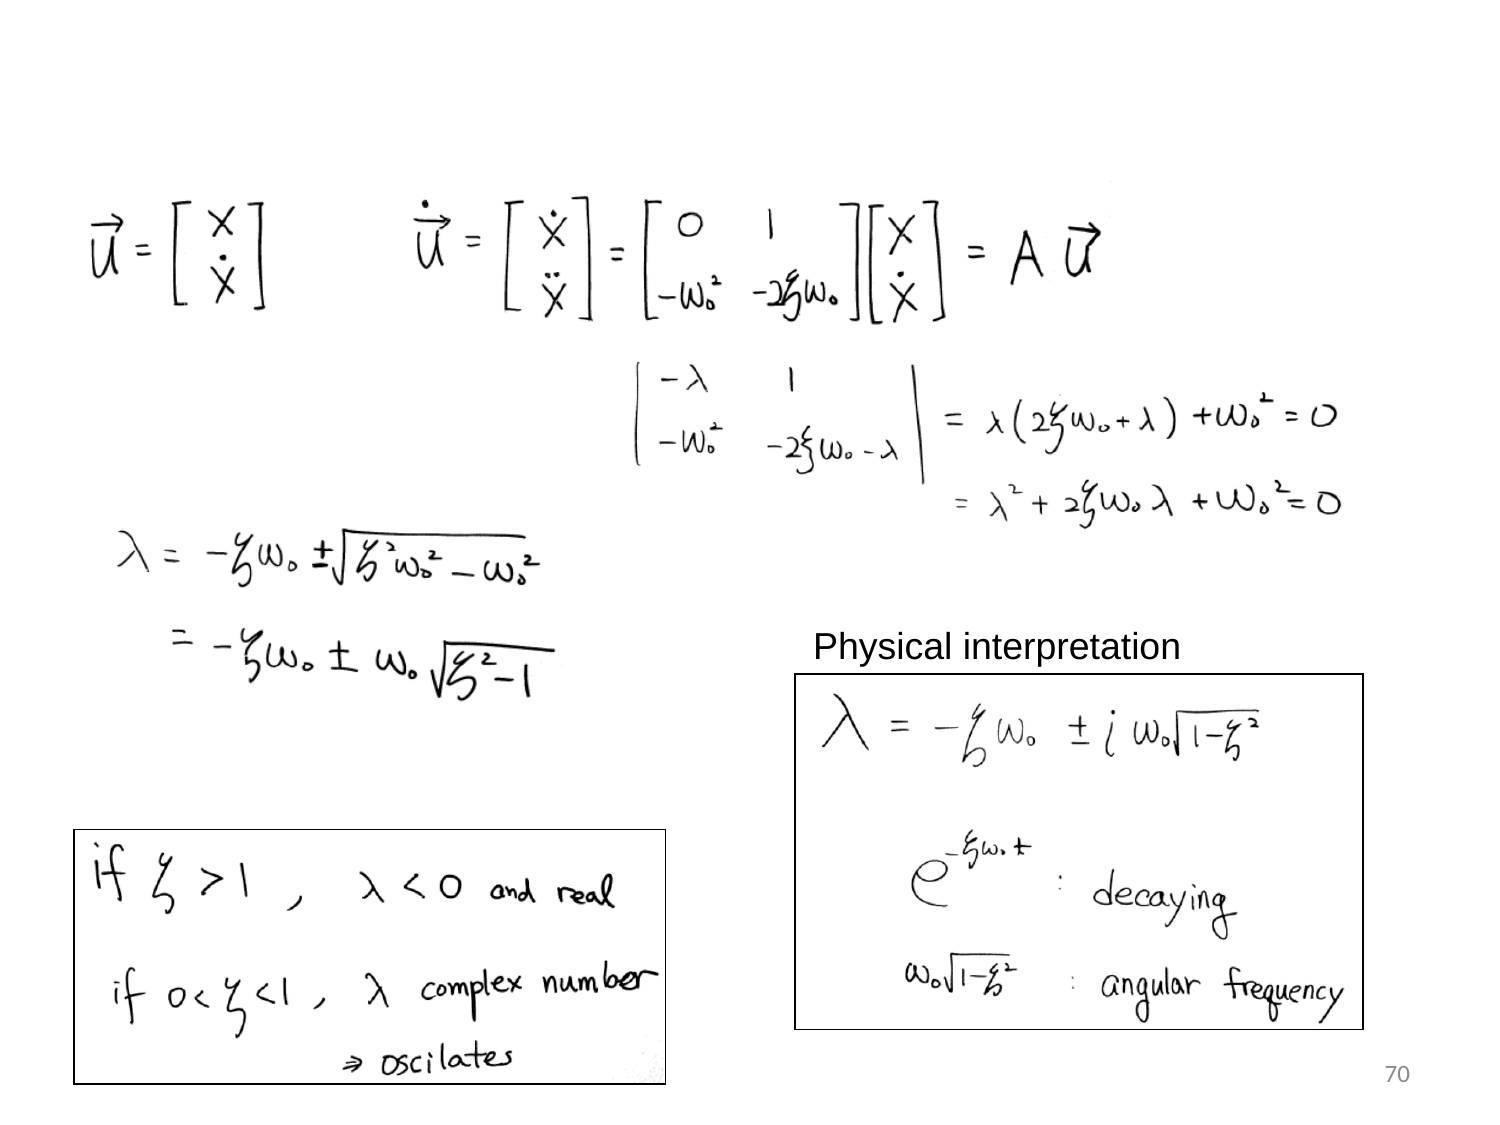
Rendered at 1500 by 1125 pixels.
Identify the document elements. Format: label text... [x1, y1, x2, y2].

picture [95, 511, 563, 704]
text_box Physical interpretation [798, 614, 1196, 673]
picture [399, 181, 1113, 338]
slide_number 70 [1074, 1042, 1425, 1103]
picture [74, 829, 665, 1084]
picture [795, 674, 1363, 1030]
picture [612, 344, 1363, 540]
picture [74, 187, 281, 315]
